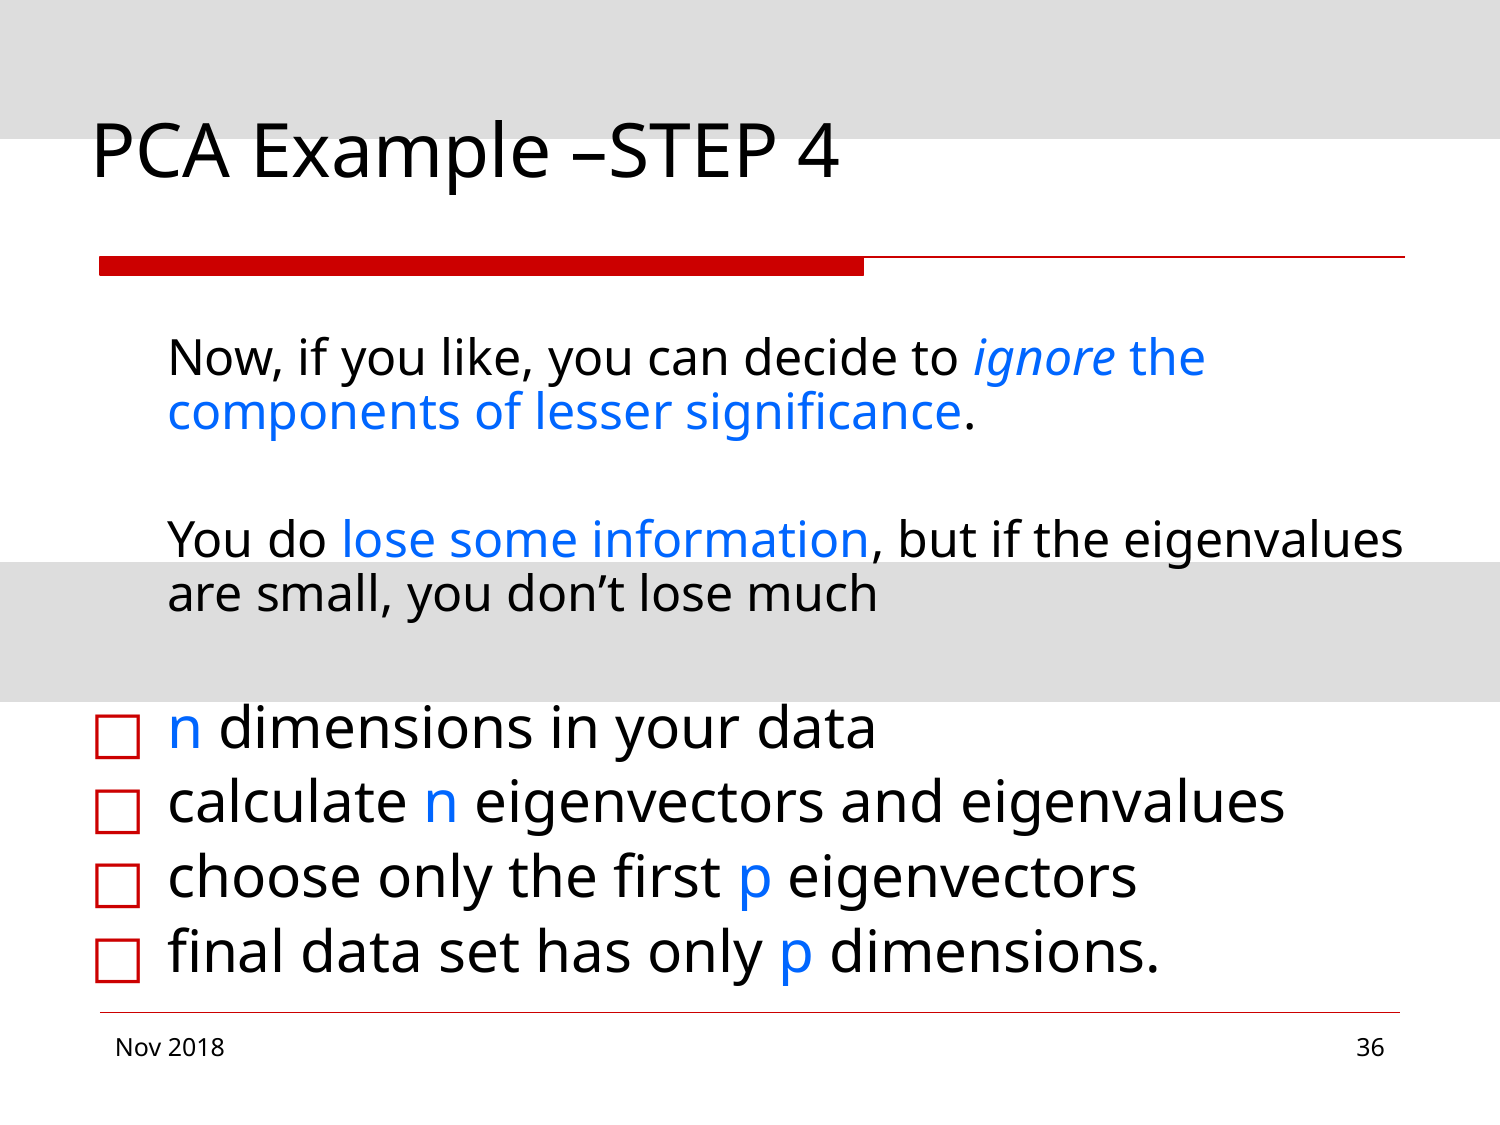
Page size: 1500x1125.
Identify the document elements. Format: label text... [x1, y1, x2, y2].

picture [0, 0, 1500, 1125]
text_box Nov 2018 [99, 1024, 425, 1103]
list Now, if you like, you can decide to ignore the components of lesser significance. You do lose some information, but if the eigenvalues are small, you don’t lose much n dimensions in your data calculate n eigenvectors and eigenvalues choose only the first p eigenvectors final data set has only p dimensions. [75, 324, 1425, 1125]
text_box ‹#› [1074, 1024, 1400, 1103]
title PCA Example –STEP 4 [75, 12, 1425, 200]
